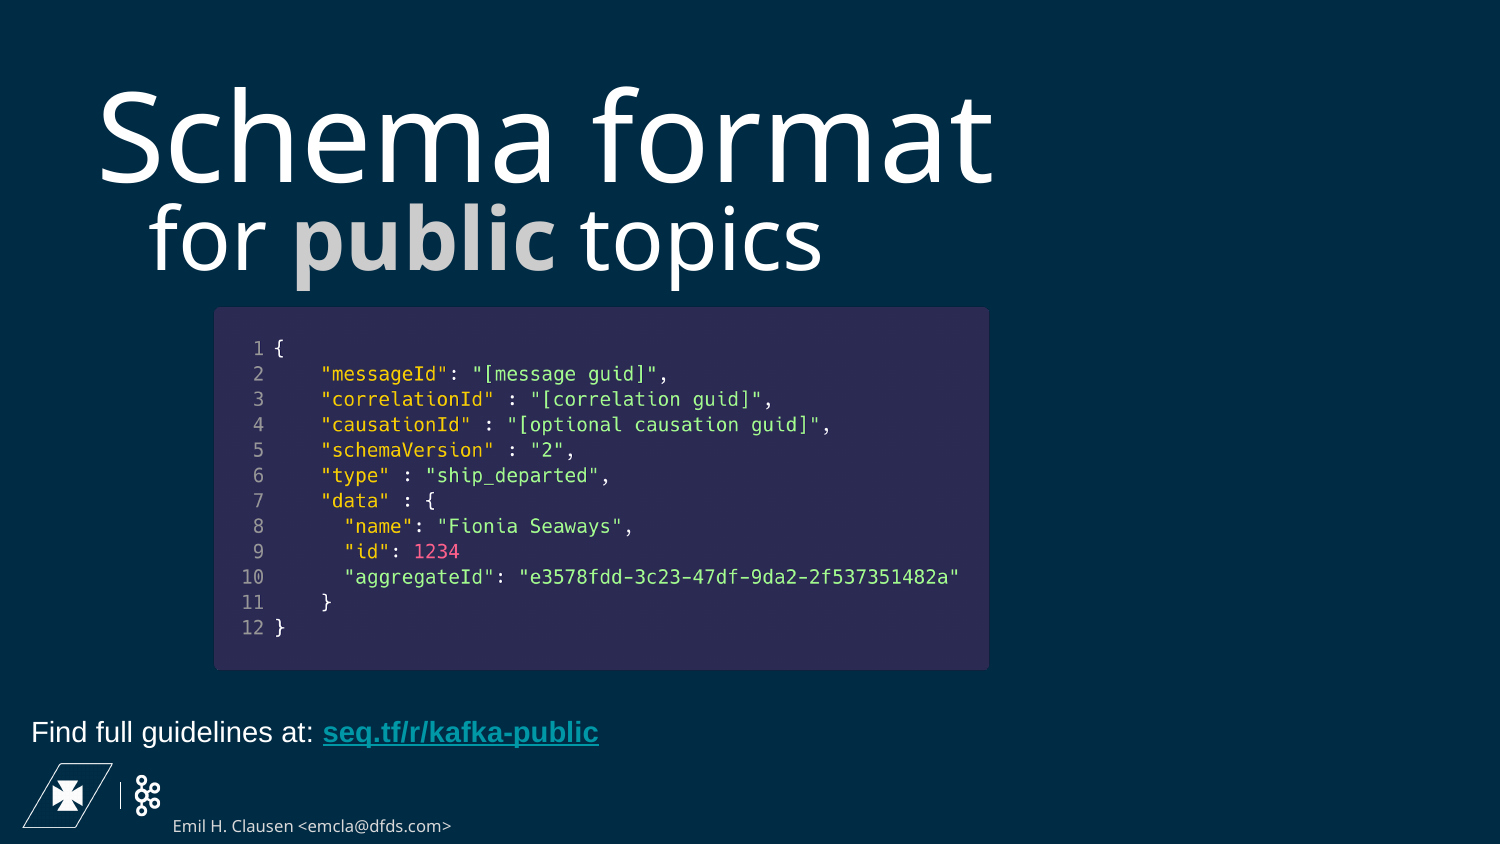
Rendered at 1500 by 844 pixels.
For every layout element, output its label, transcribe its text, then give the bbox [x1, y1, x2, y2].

text_box Find full guidelines at: seq.tf/r/kafka-public [16, 698, 678, 764]
text_box Emil H. Clausen <emcla@dfds.com> [156, 800, 468, 840]
text_box Schema format [81, 19, 1057, 200]
picture [138, 232, 1065, 745]
picture [351, 728, 362, 741]
picture [339, 729, 346, 741]
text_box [21, 762, 163, 829]
text_box for public topics [133, 152, 1109, 282]
